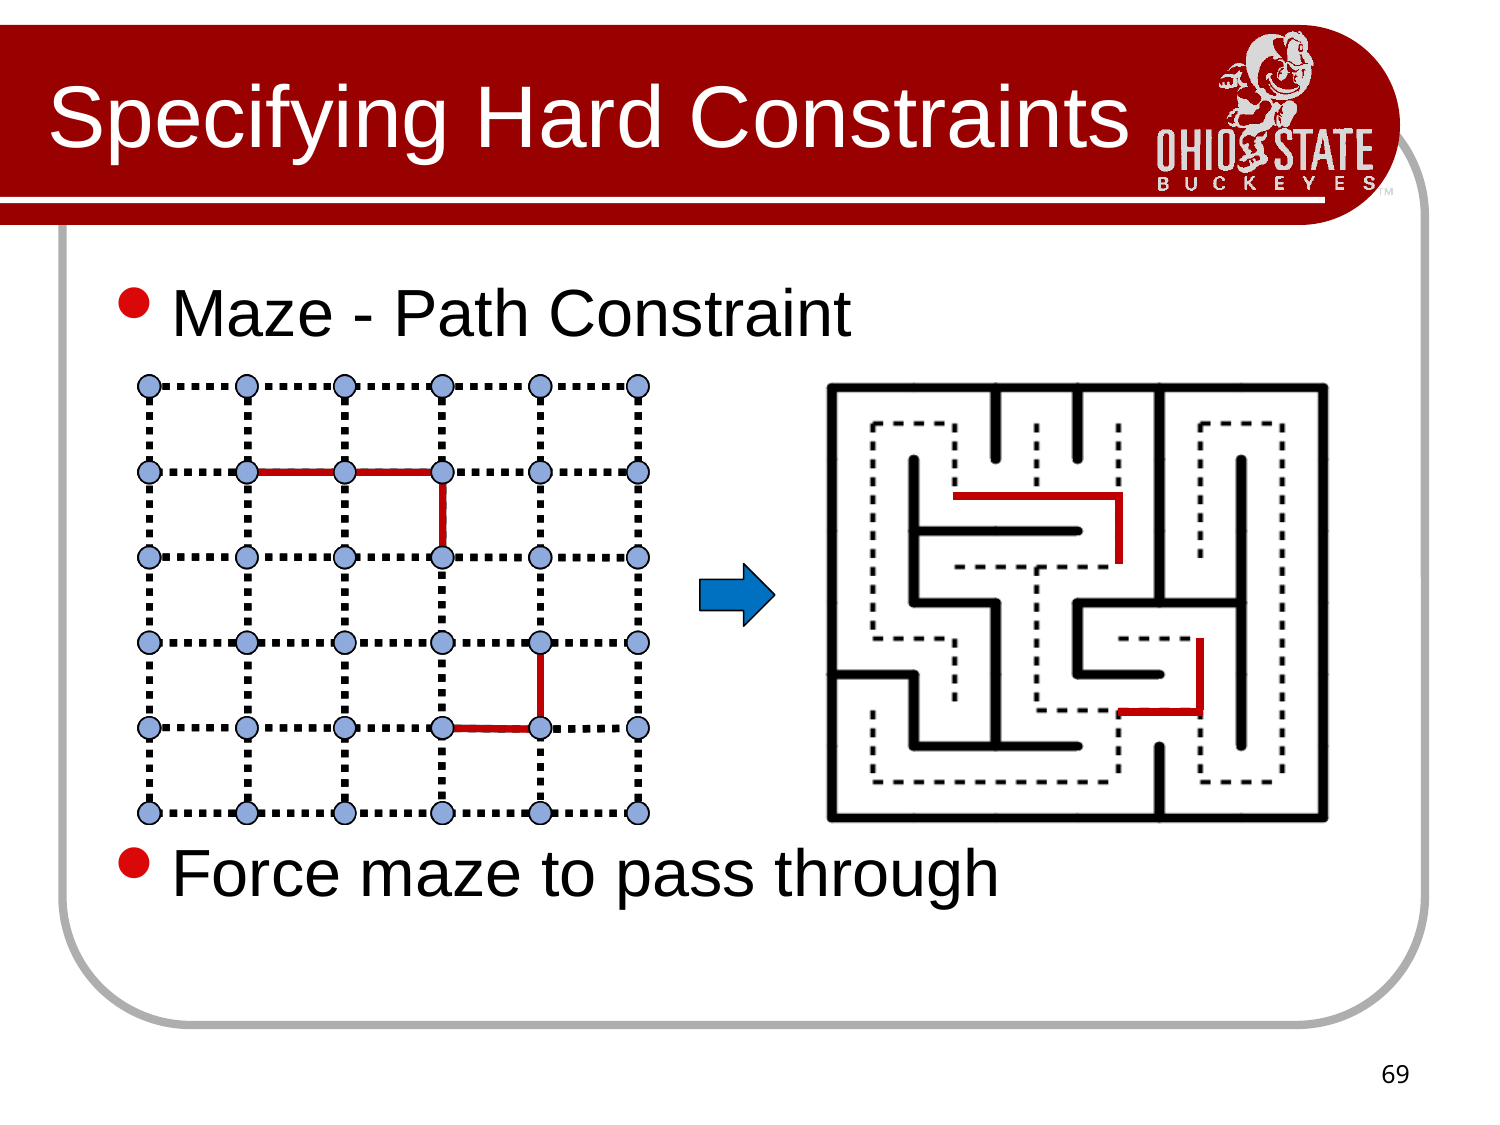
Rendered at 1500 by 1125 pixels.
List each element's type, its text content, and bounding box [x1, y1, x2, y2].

title Specifying Hard Constraints [31, 37, 1201, 188]
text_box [699, 374, 1339, 839]
picture [136, 374, 653, 826]
slide_number 69 [1074, 1024, 1426, 1101]
list Maze - Path Constraint Force maze to pass through [99, 262, 1363, 988]
